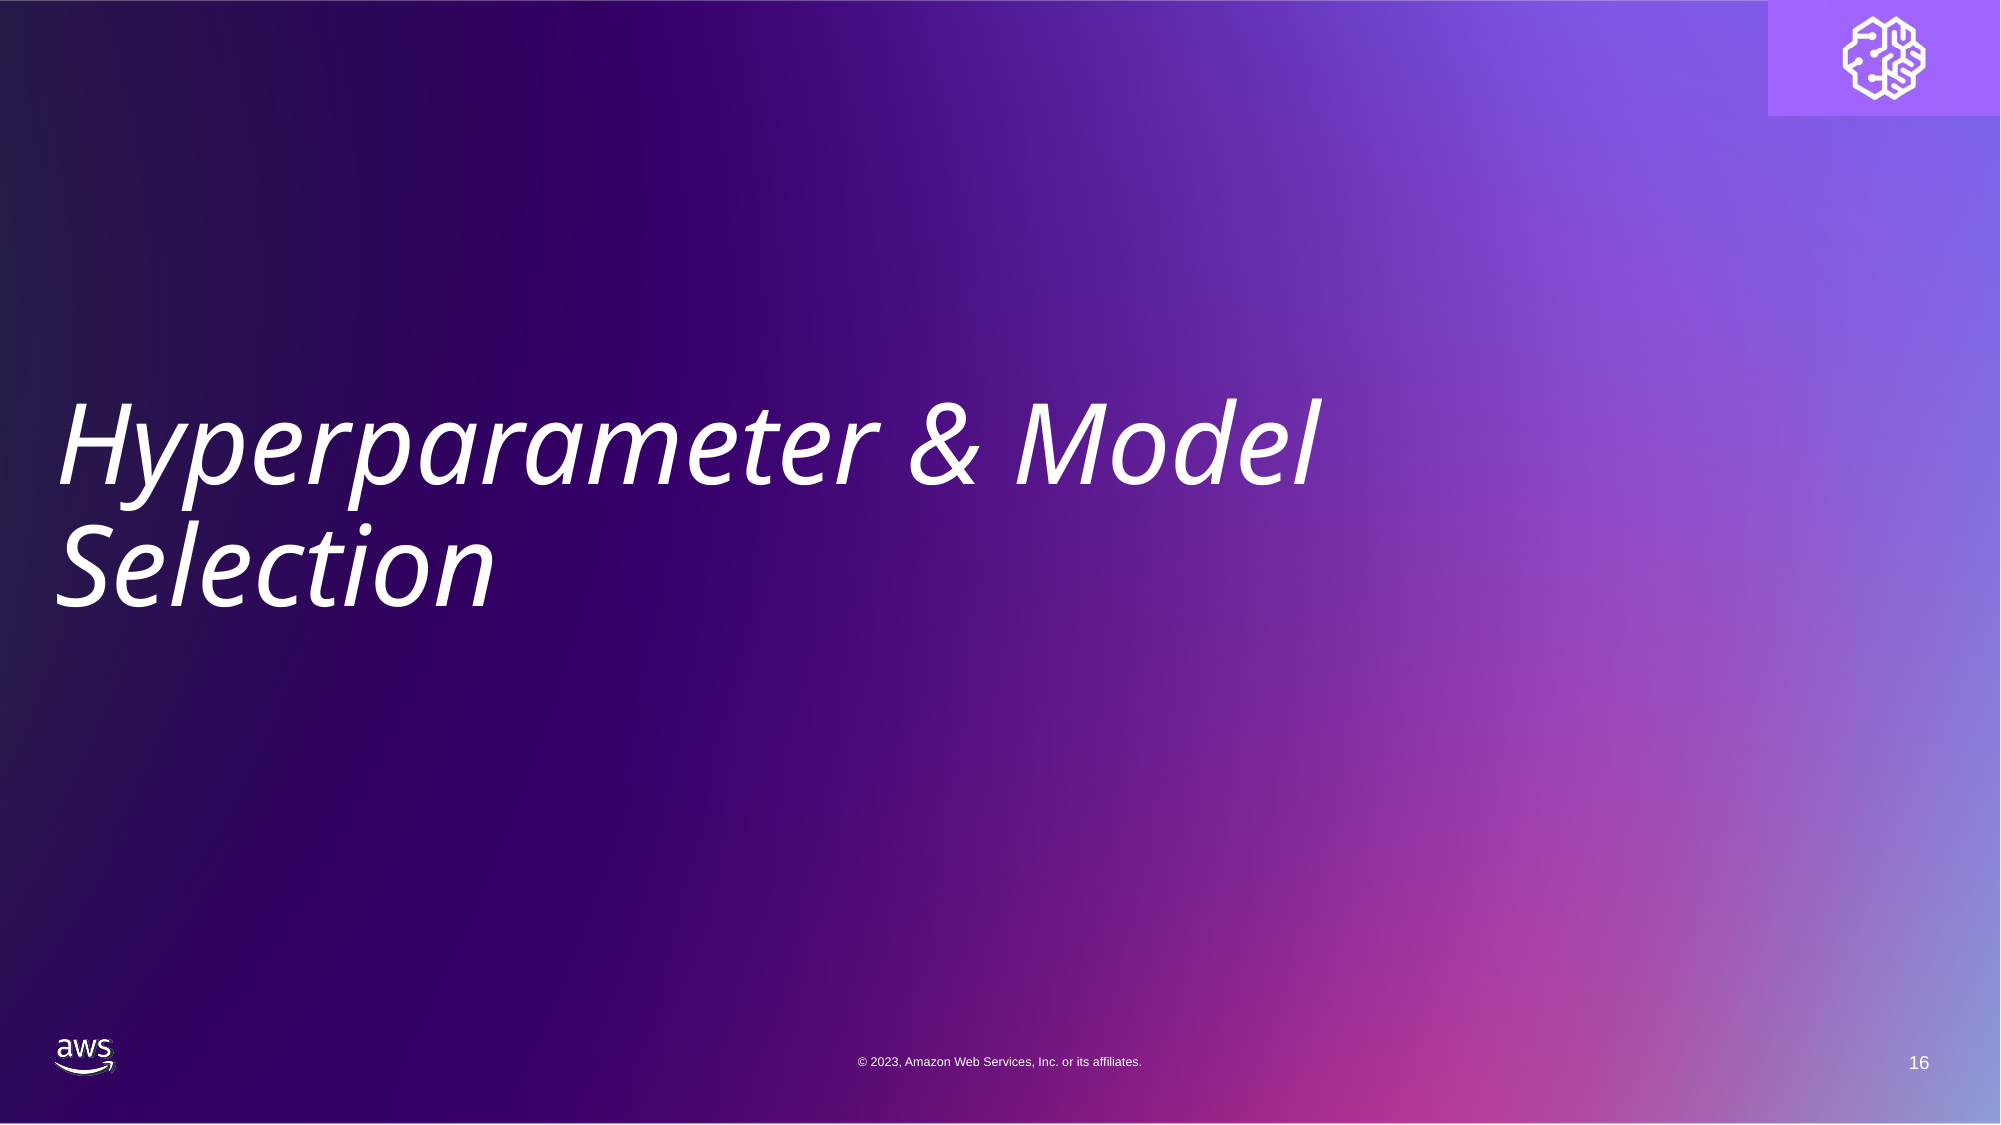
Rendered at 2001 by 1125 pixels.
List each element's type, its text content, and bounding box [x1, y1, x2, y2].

picture [0, 0, 2001, 1125]
title Hyperparameter & Model Selection [55, 254, 1388, 639]
slide_number 16 [1494, 1031, 1945, 1092]
footer © 2023, Amazon Web Services, Inc. or its affiliates. [662, 1031, 1338, 1092]
